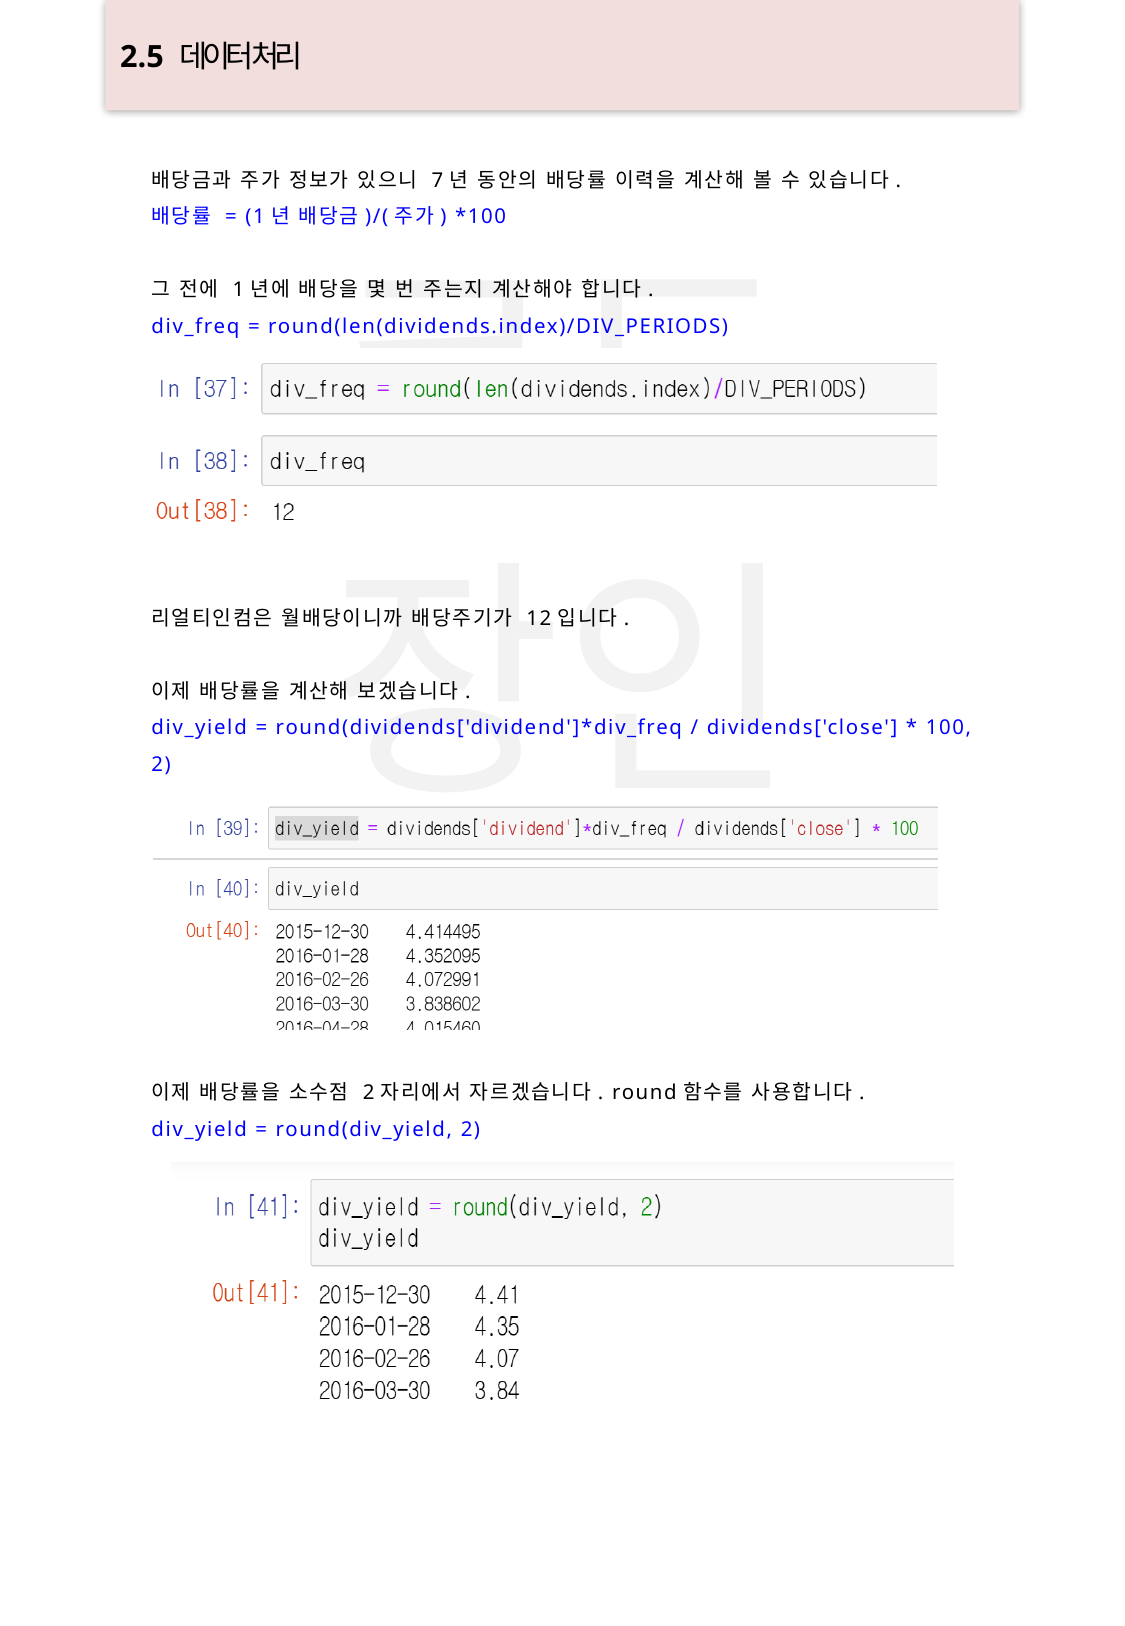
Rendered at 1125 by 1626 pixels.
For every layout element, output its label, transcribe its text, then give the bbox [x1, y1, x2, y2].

text_box 2.5 데이터 처리 [105, 0, 1020, 111]
picture [153, 795, 938, 1030]
picture [136, 348, 937, 548]
picture [171, 1162, 954, 1406]
text_box 배당금과 주가 정보가 있으니 7년 동안의 배당률 이력을 계산해 볼 수 있습니다. 배당률 = (1년 배당금)/(주가) *100 그 전에 1년에 배당을 몇 번 주는지 계산해야 합니다. div_freq = round(len(dividends.index)/DIV_PERIODS) 리얼티인컴은 월배당이니까 배당주기가 12입니다. 이제 배당률을 계산해 보겠습니다. div_yield = round(dividends['dividend']*div_freq / dividends['close'] * 100, 2) 이제 배당률을 소수점 2자리에서 자르겠습니다. round함수를 사용합니다. div_yield = round(div_yield, 2) [136, 147, 989, 1588]
